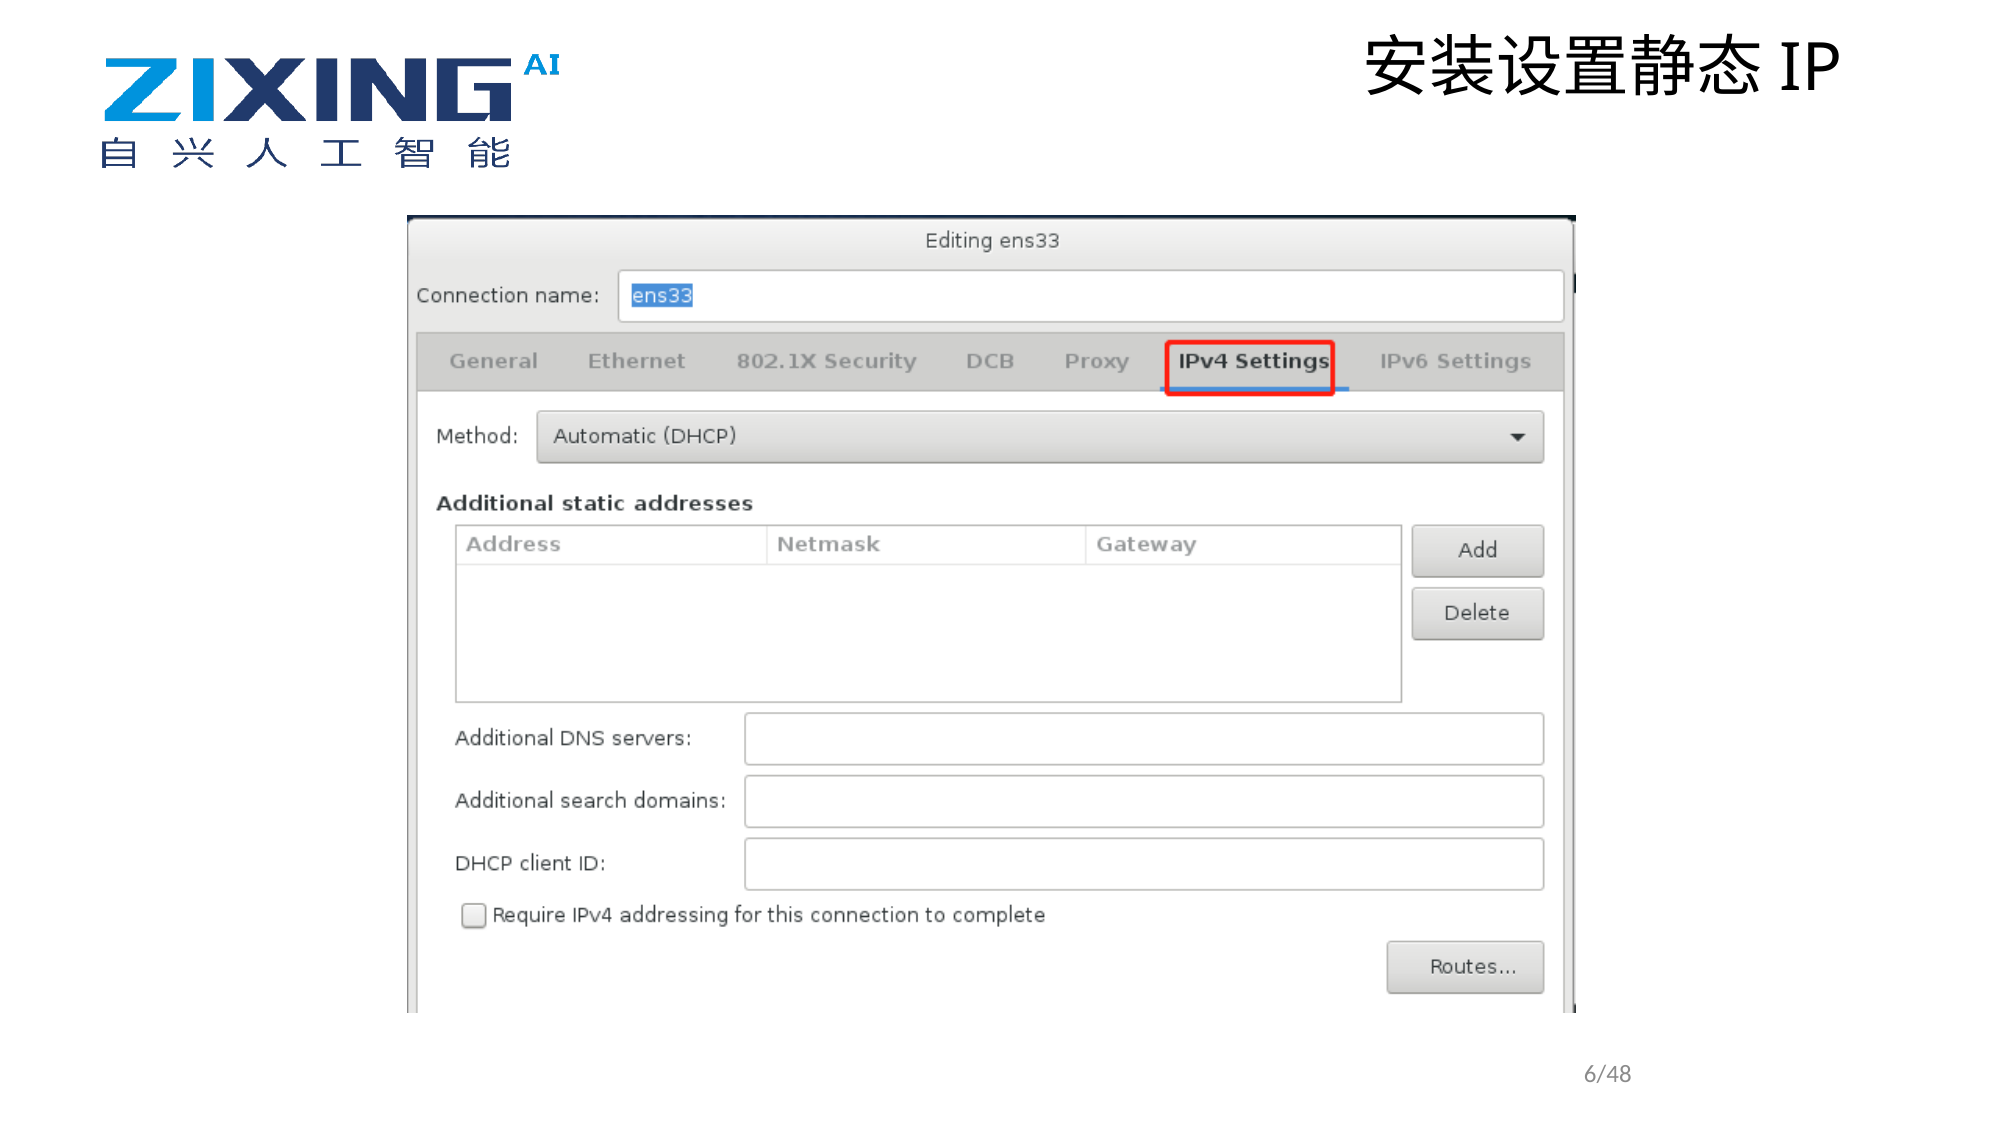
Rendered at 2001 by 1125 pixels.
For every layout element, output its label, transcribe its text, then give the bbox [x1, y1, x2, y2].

picture [102, 54, 559, 168]
text_box [39, 172, 1944, 1043]
picture [407, 215, 1576, 1013]
slide_number /48 [1309, 1043, 1647, 1103]
text_box 安装设置静态IP [1347, 16, 1913, 112]
